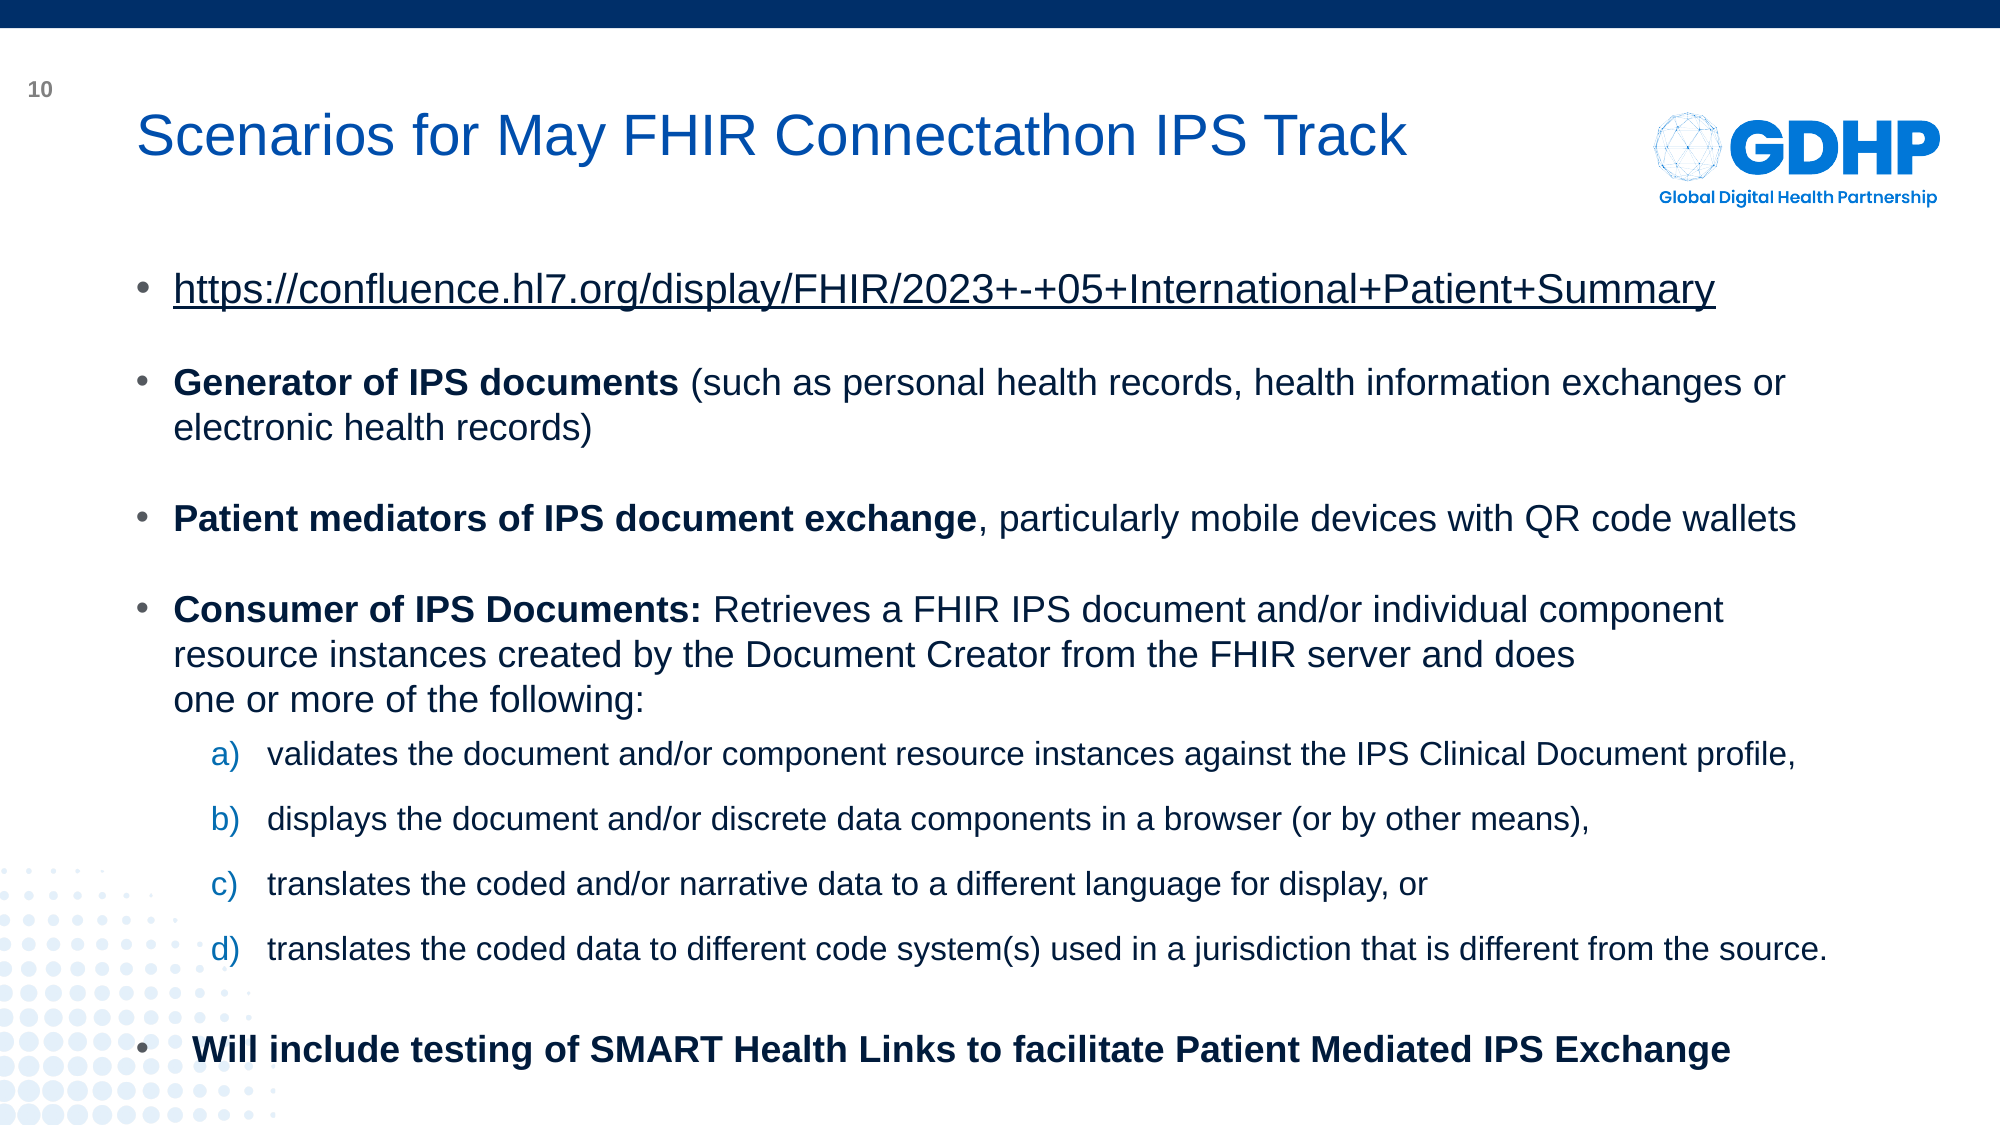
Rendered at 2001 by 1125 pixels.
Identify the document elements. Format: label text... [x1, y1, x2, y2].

title Scenarios for May FHIR Connectathon IPS Track [121, 97, 1601, 235]
list https://confluence.hl7.org/display/FHIR/2023+-+05+International+Patient+Summary Generator of IPS documents (such as personal health records, health information exchanges or electronic health records) Patient mediators of IPS document exchange, particularly mobile devices with QR code wallets Consumer of IPS Documents: Retrieves a FHIR IPS document and/or individual component resource instances created by the Document Creator from the FHIR server and does one or more of the following: validates the document and/or component resource instances against the IPS Clinical Document profile, displays the document and/or discrete data components in a browser (or by other means), translates the coded and/or narrative data to a different language for display, or translates the coded data to different code system(s) used in a jurisdiction that is different from the source. Will include testing of SMART Health Links to facilitate Patient Mediated IPS Exchange [120, 254, 1859, 982]
picture [1653, 112, 1940, 208]
picture [0, 868, 276, 1125]
